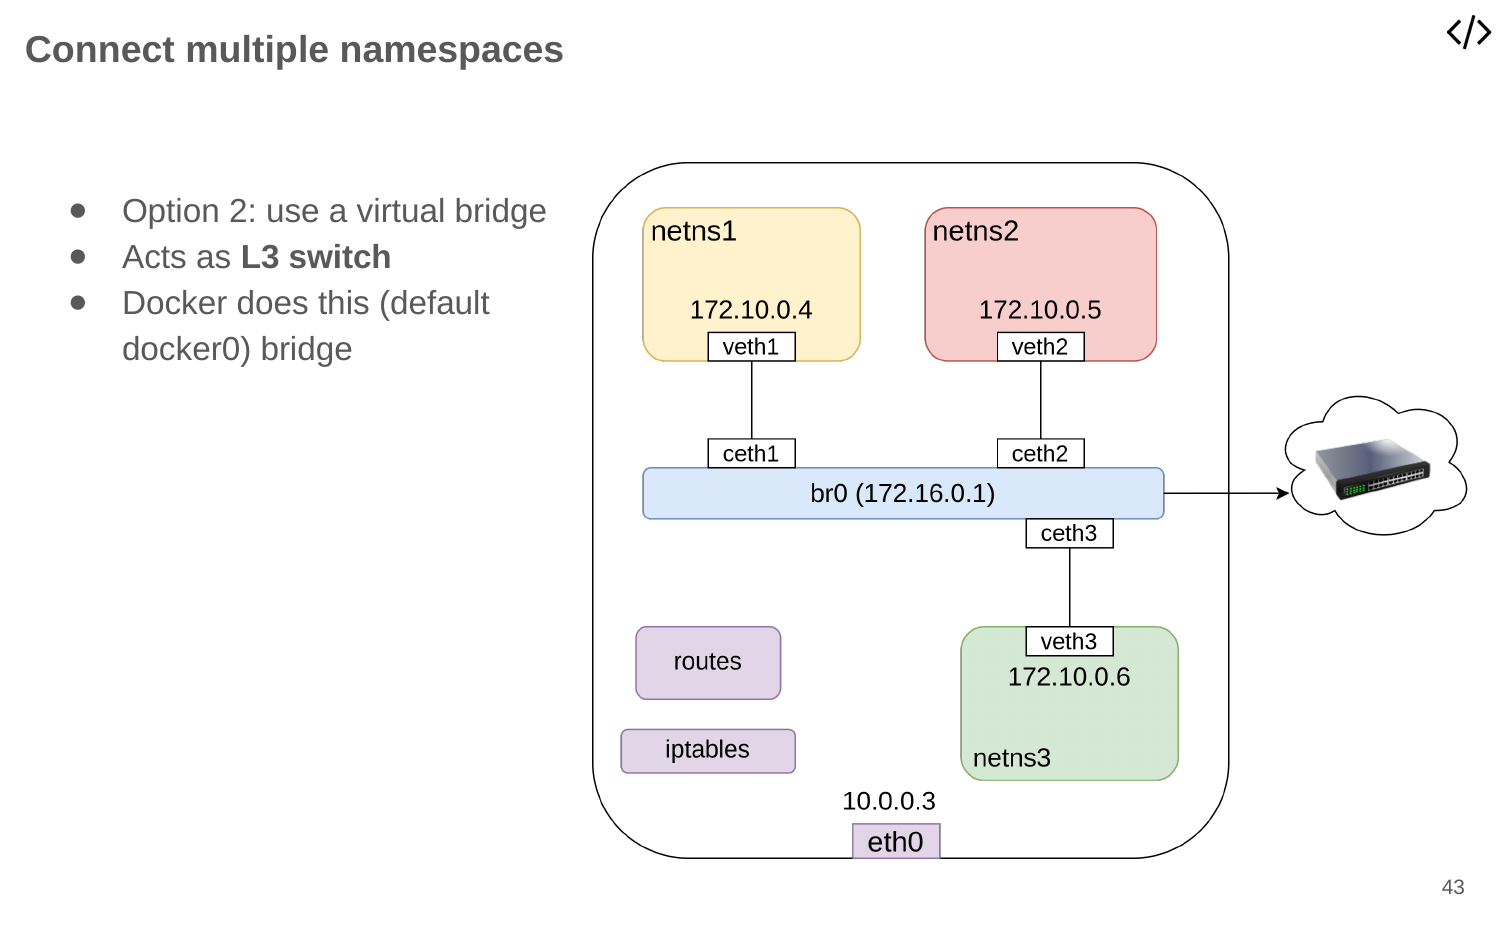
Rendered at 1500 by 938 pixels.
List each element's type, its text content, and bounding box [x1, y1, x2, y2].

slide_number ‹#› [1389, 849, 1480, 922]
text_box Option 2: use a virtual bridge Acts as L3 switch Docker does this (default docker0) bridge [32, 168, 529, 407]
text_box Connect multiple namespaces [10, 10, 837, 138]
picture [534, 161, 1476, 861]
picture [1438, 0, 1500, 62]
